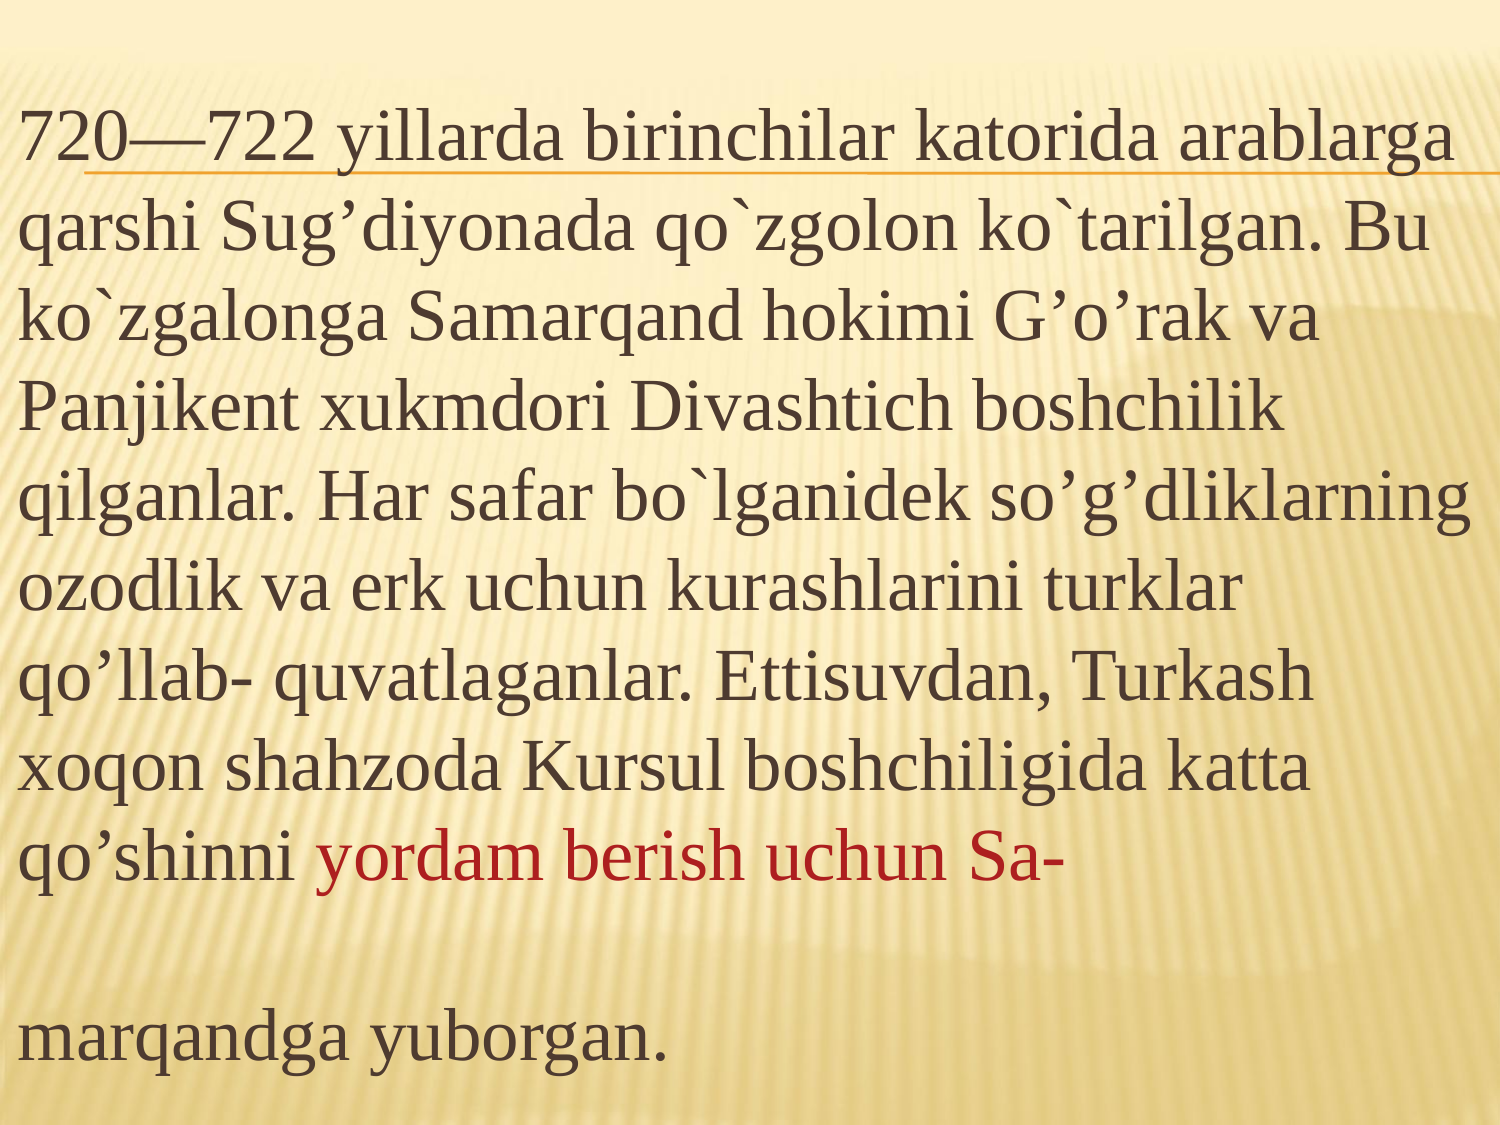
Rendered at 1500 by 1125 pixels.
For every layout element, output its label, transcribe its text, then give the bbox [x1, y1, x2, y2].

text_box 720—722 yillarda birinchilar katorida arablarga qarshi Sug’diyonada qo`zgolon ko`tarilgan. Bu ko`zgalonga Samarqand hokimi G’o’rak va Panjikеnt xukmdori Divashtich boshchilik qilganlar. Har safar bo`lganidеk so’g’dliklarning ozodlik va erk uchun kurashlarini turklar qo’llab- quvatlaganlar. Еttisuvdan, Turkash xoqon shahzoda Kursul boshchiligida katta qo’shinni yordam berish uchun Sa- marqandga yuborgan. [3, 78, 1500, 1083]
picture [0, 0, 1500, 1125]
